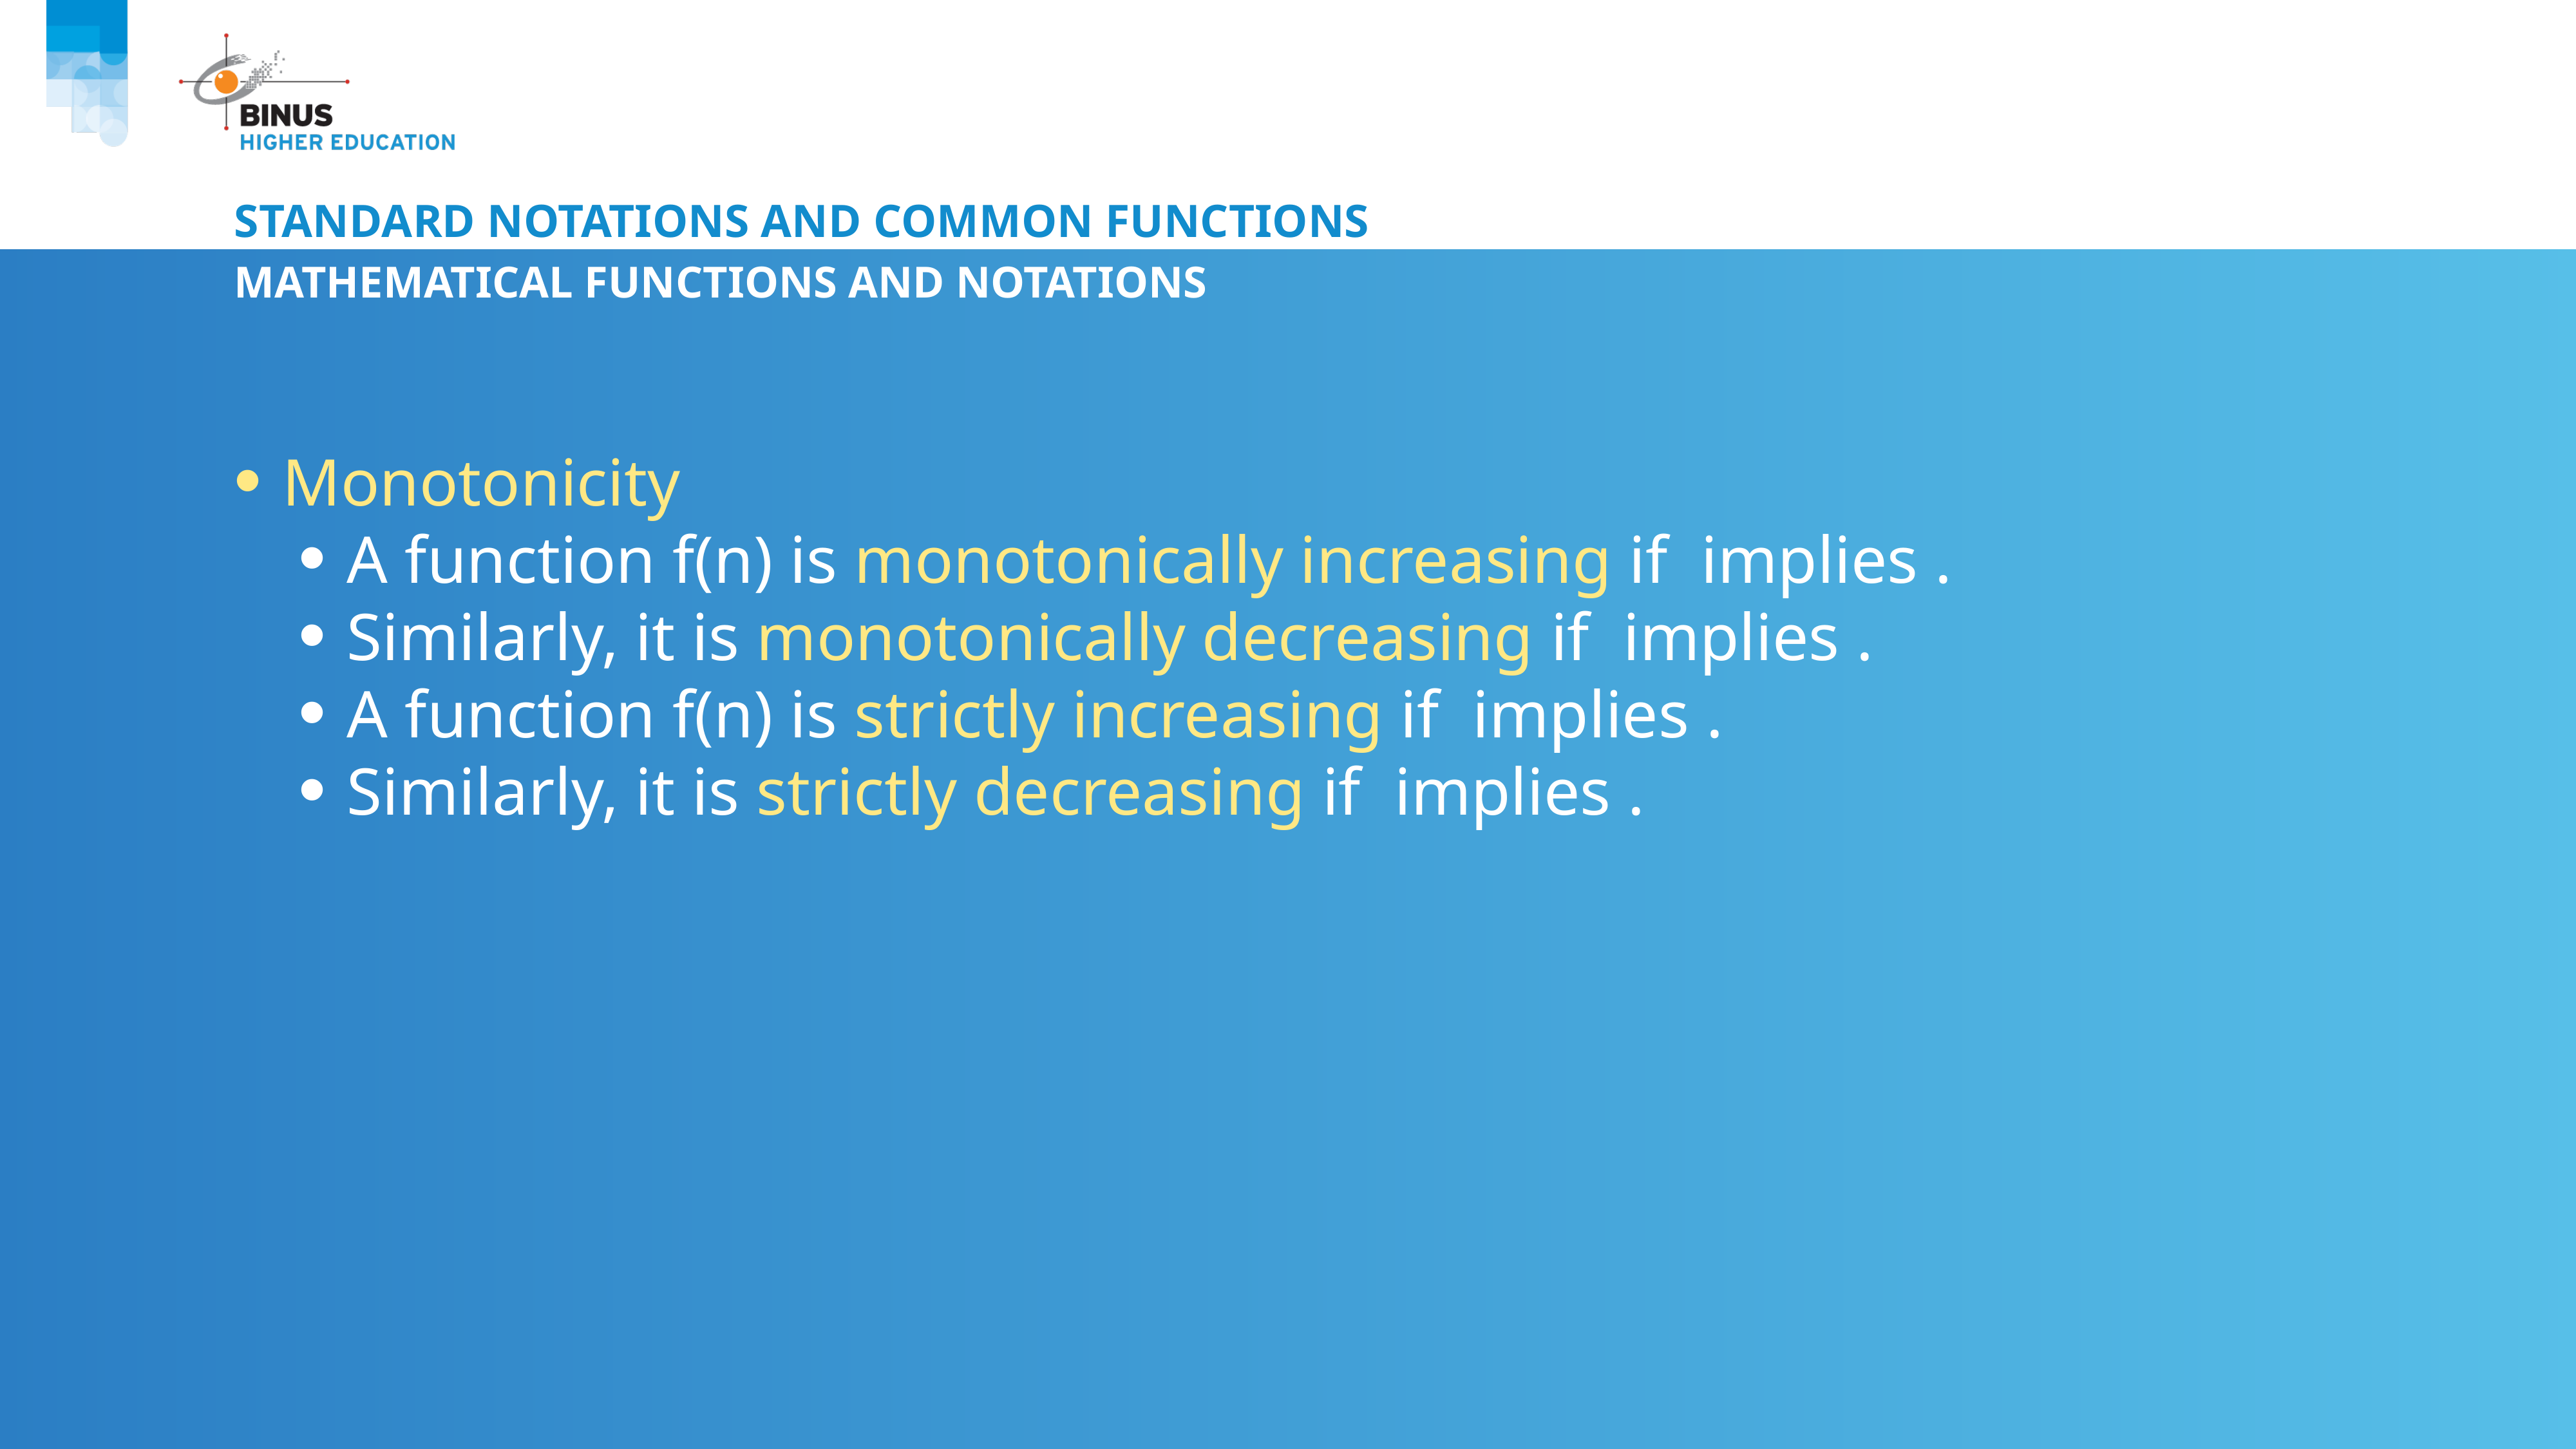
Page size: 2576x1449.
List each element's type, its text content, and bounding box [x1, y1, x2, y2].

list Mathematical functions and notations [228, 255, 2303, 341]
title Standard notations and common functions [228, 197, 1784, 252]
picture [46, 0, 455, 154]
